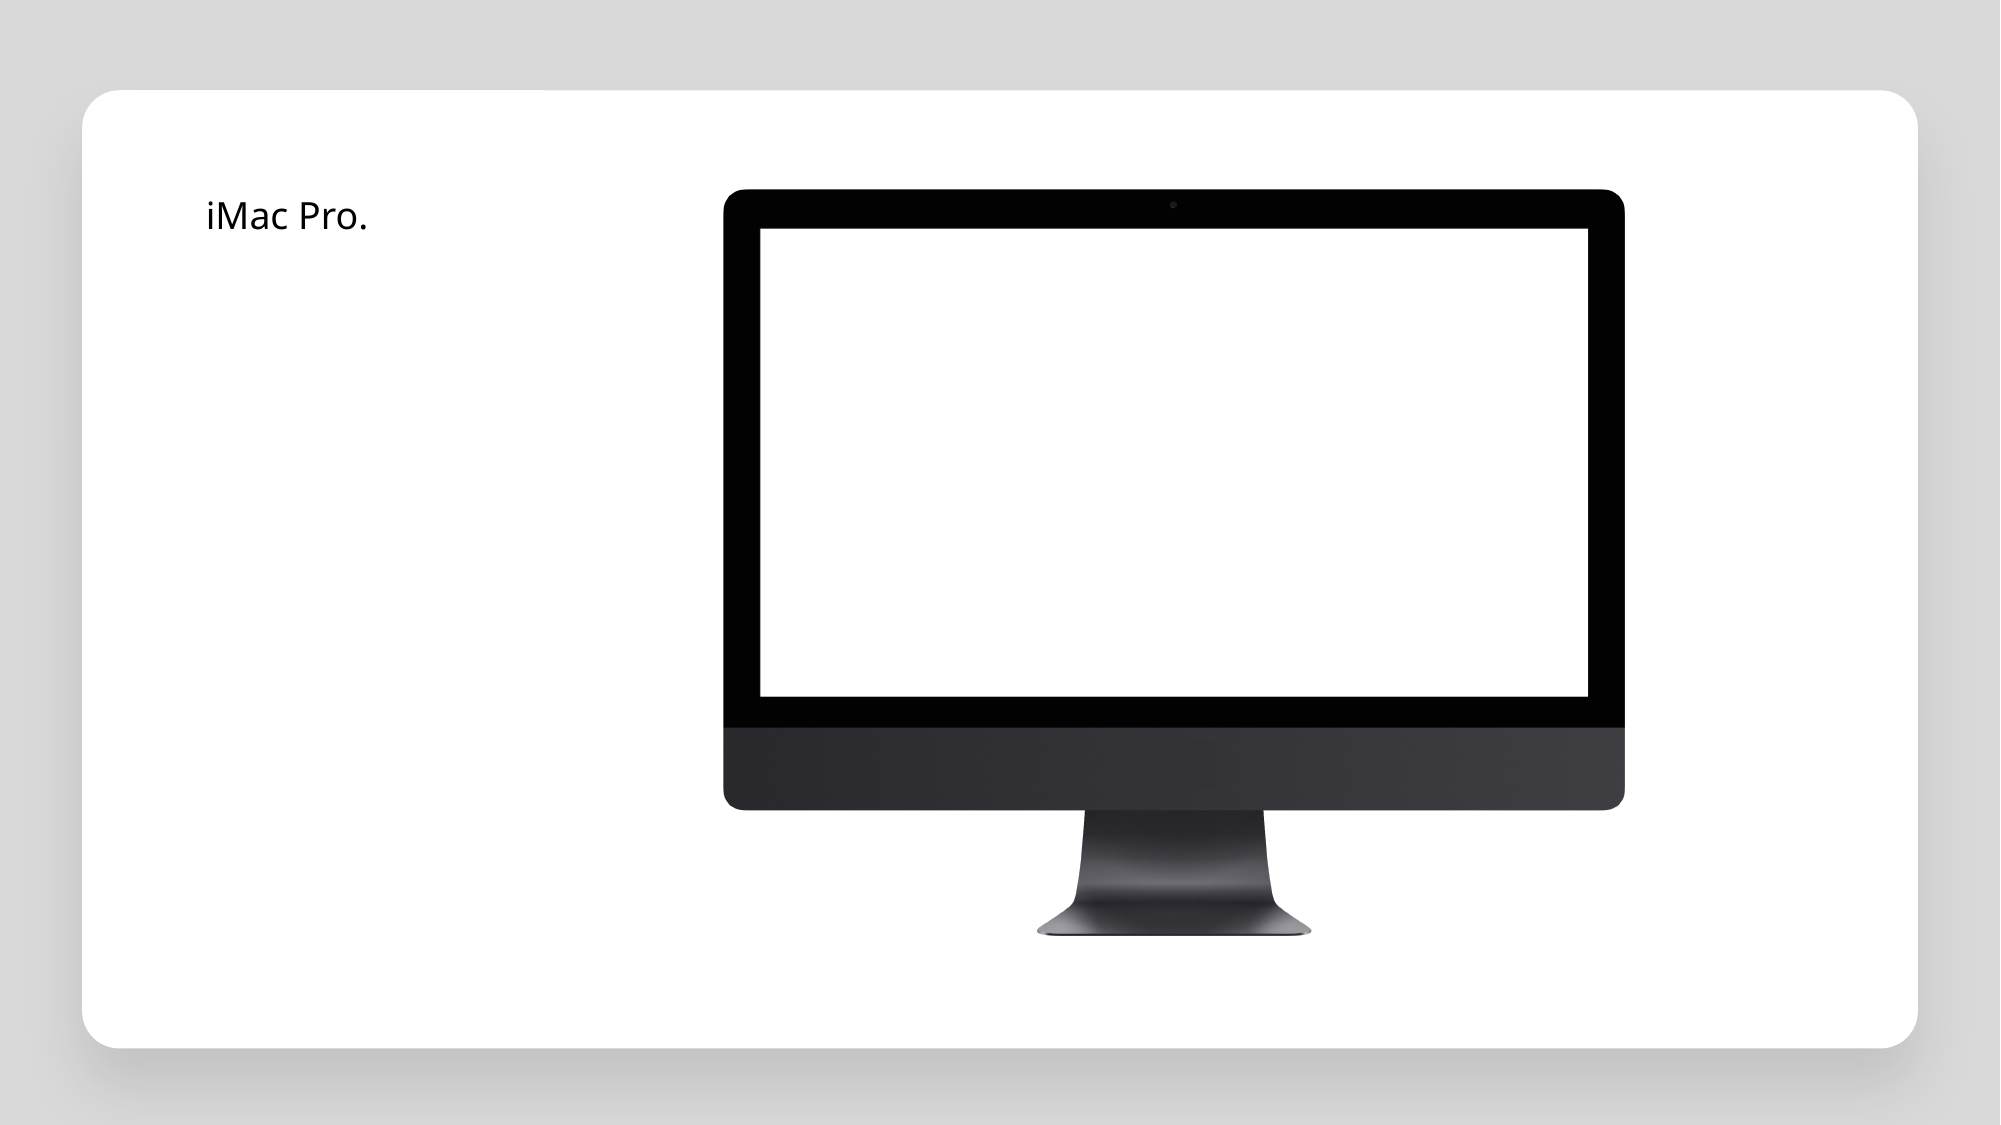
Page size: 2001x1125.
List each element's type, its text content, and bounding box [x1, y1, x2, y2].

title iMac Pro. [191, 189, 707, 299]
picture [707, 173, 1641, 952]
